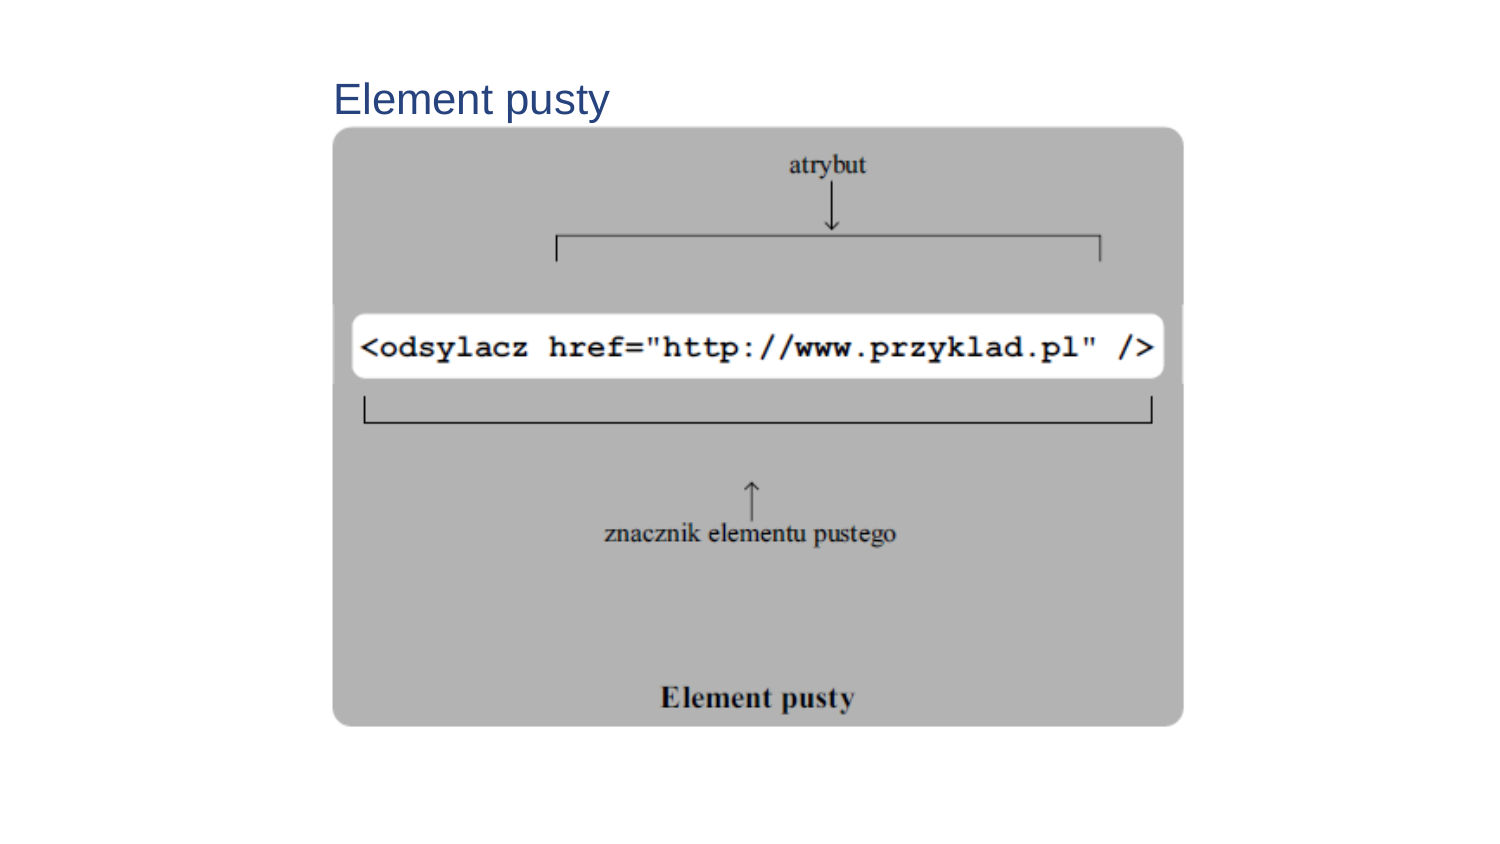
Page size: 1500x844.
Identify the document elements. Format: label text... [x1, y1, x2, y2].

picture [263, 95, 1266, 755]
text_box Element pusty [318, 63, 923, 94]
